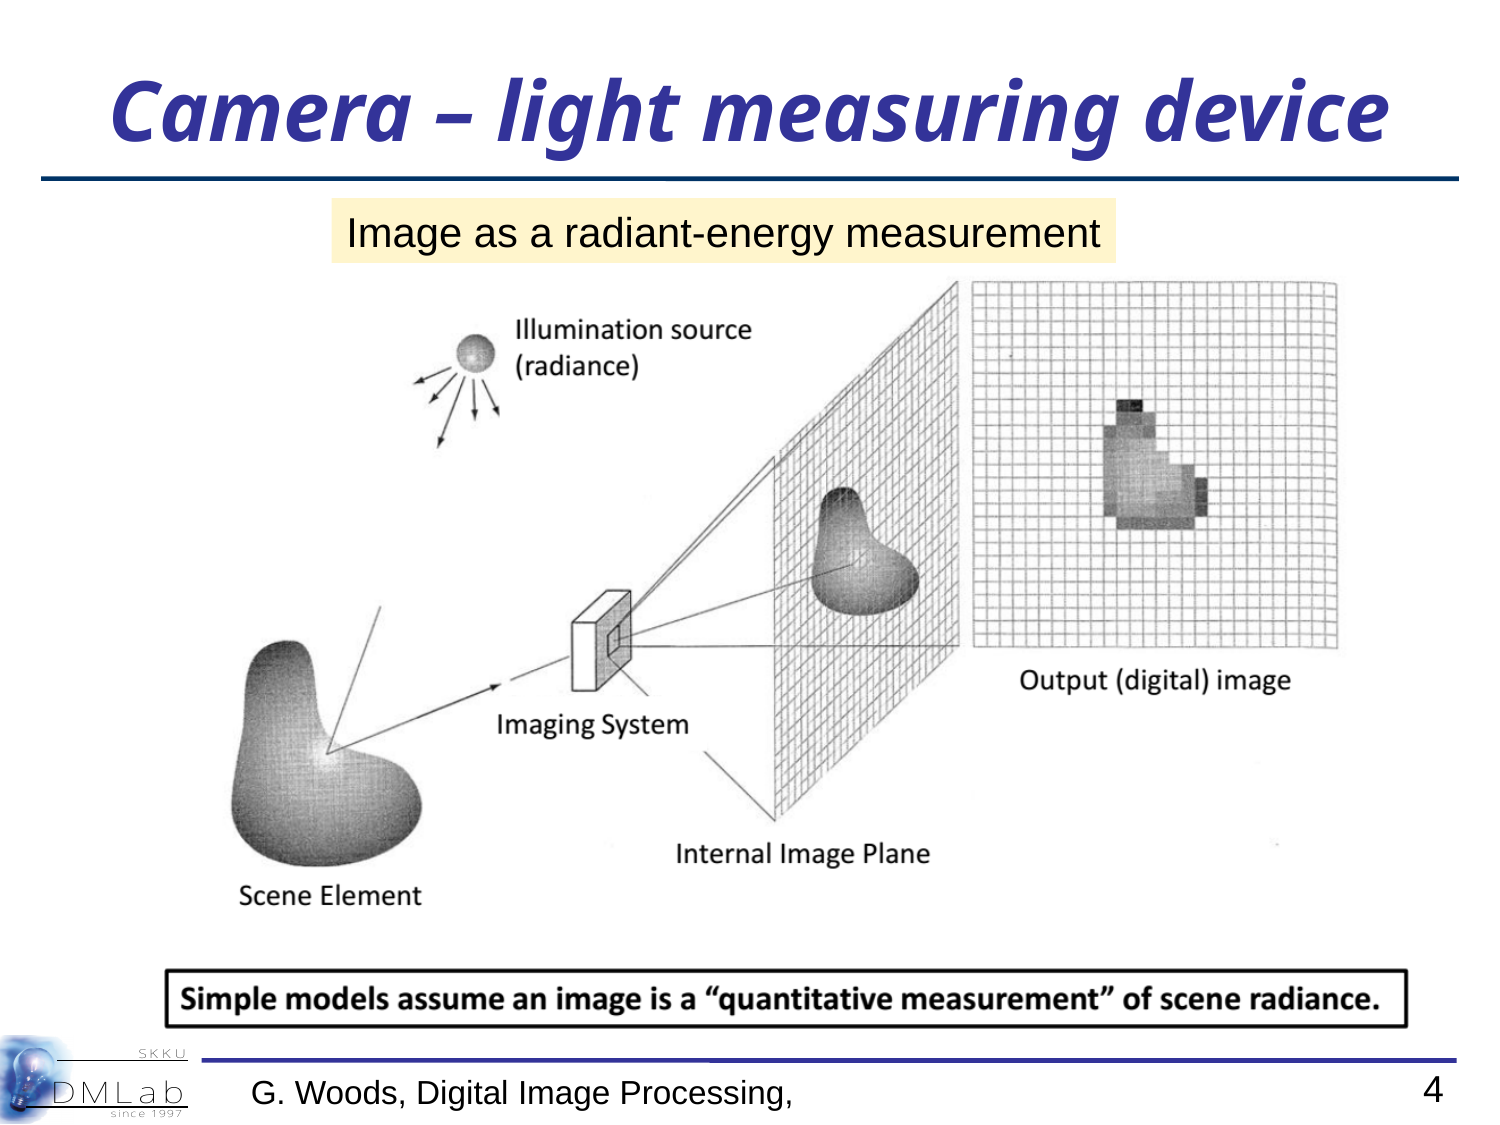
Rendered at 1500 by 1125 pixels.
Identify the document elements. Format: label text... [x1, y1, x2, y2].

slide_number 4 [1146, 1070, 1460, 1118]
picture [111, 255, 1435, 1035]
title Camera – light measuring device [40, 30, 1460, 166]
text_box G. Woods, Digital Image Processing, [236, 1064, 819, 1119]
text_box Image as a radiant-energy measurement [331, 198, 1116, 253]
